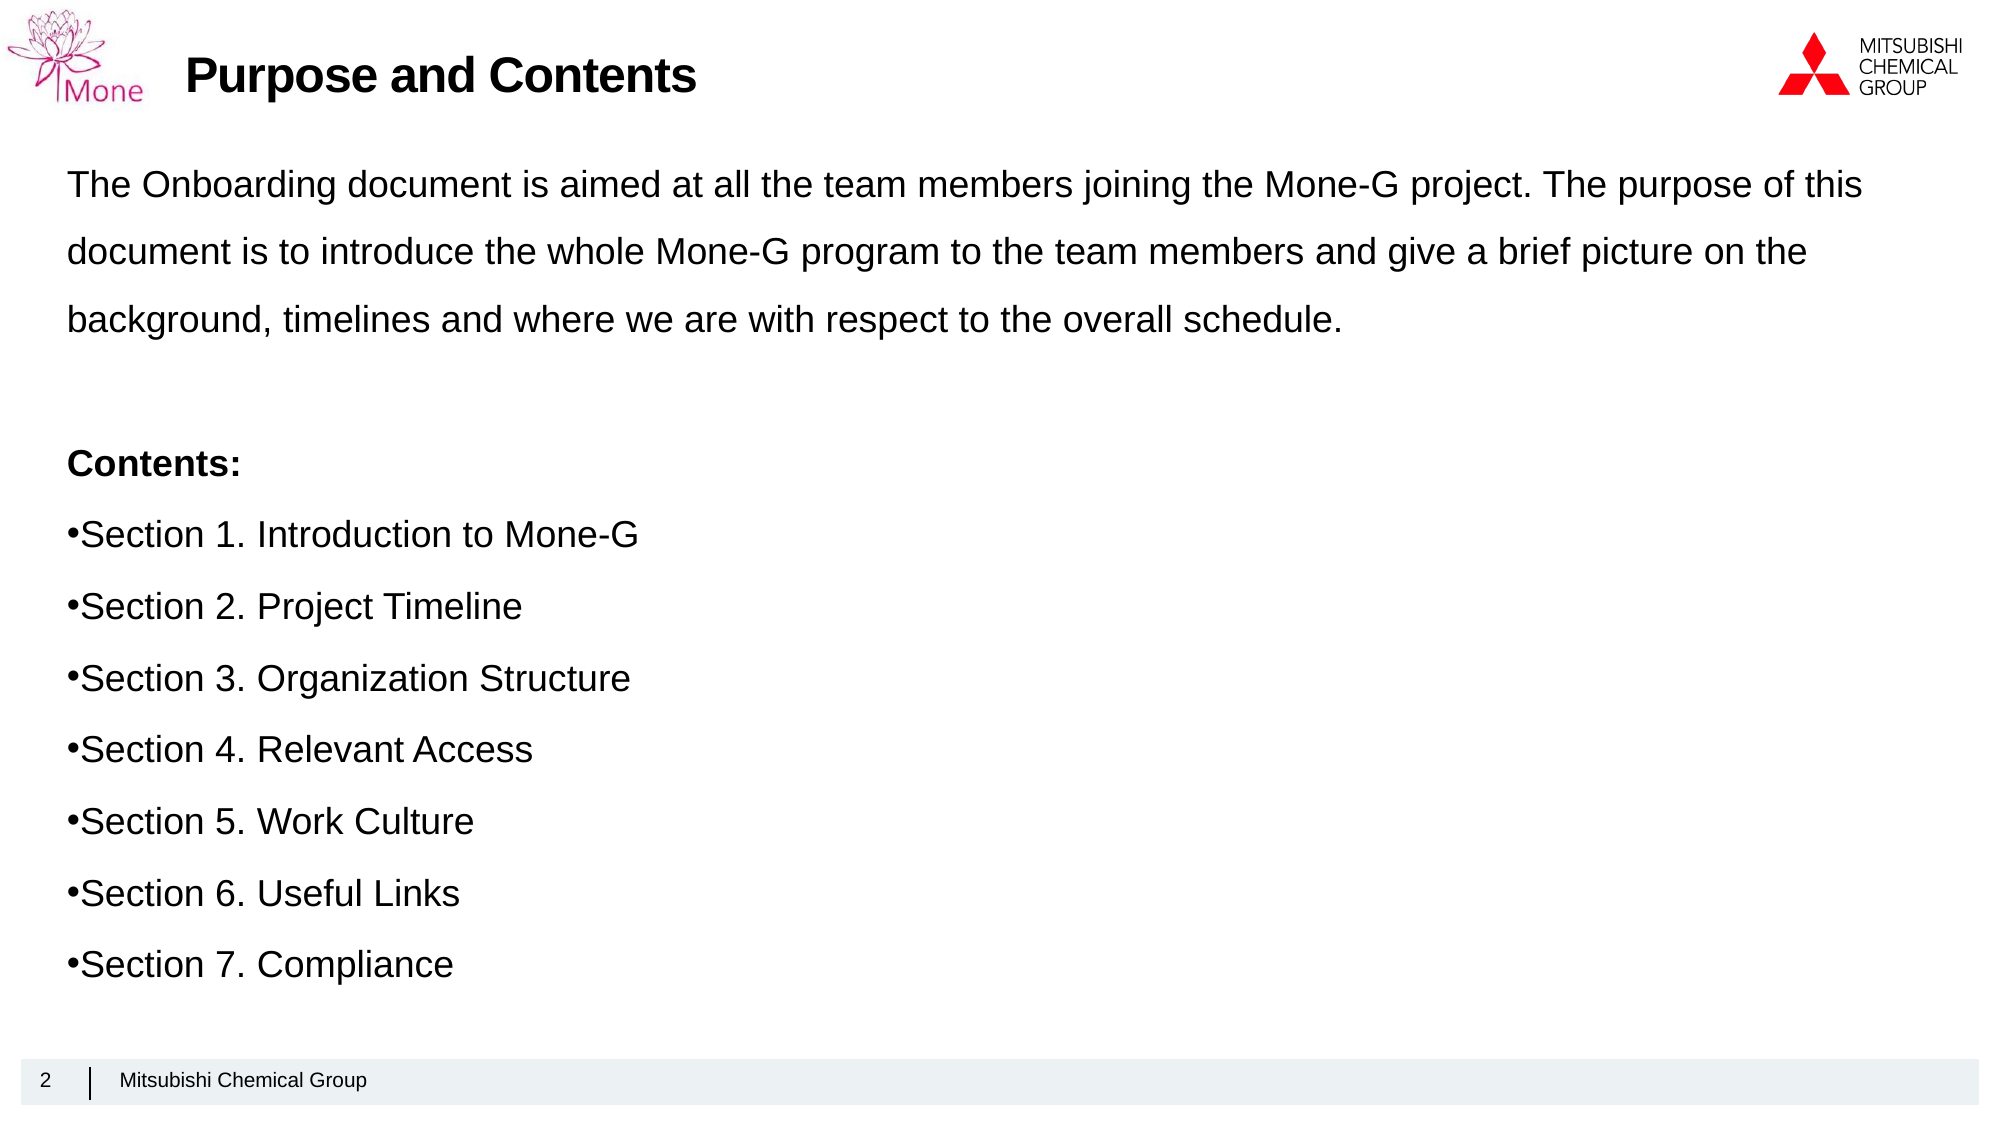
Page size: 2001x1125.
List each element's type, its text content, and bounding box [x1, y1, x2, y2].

picture [0, 0, 150, 116]
footer Mitsubishi Chemical Group [104, 1062, 836, 1102]
list The Onboarding document is aimed at all the team members joining the Mone-G project. The purpose of this document is to introduce the whole Mone-G program to the team members and give a brief picture on the background, timelines and where we are with respect to the overall schedule. Contents: Section 1. Introduction to Mone-G Section 2. Project Timeline Section 3. Organization Structure Section 4. Relevant Access Section 5. Work Culture Section 6. Useful Links Section 7. Compliance [66, 137, 1934, 1021]
slide_number 2 [39, 1062, 97, 1102]
picture [1753, 10, 1990, 120]
title Purpose and Contents [155, 31, 1514, 120]
